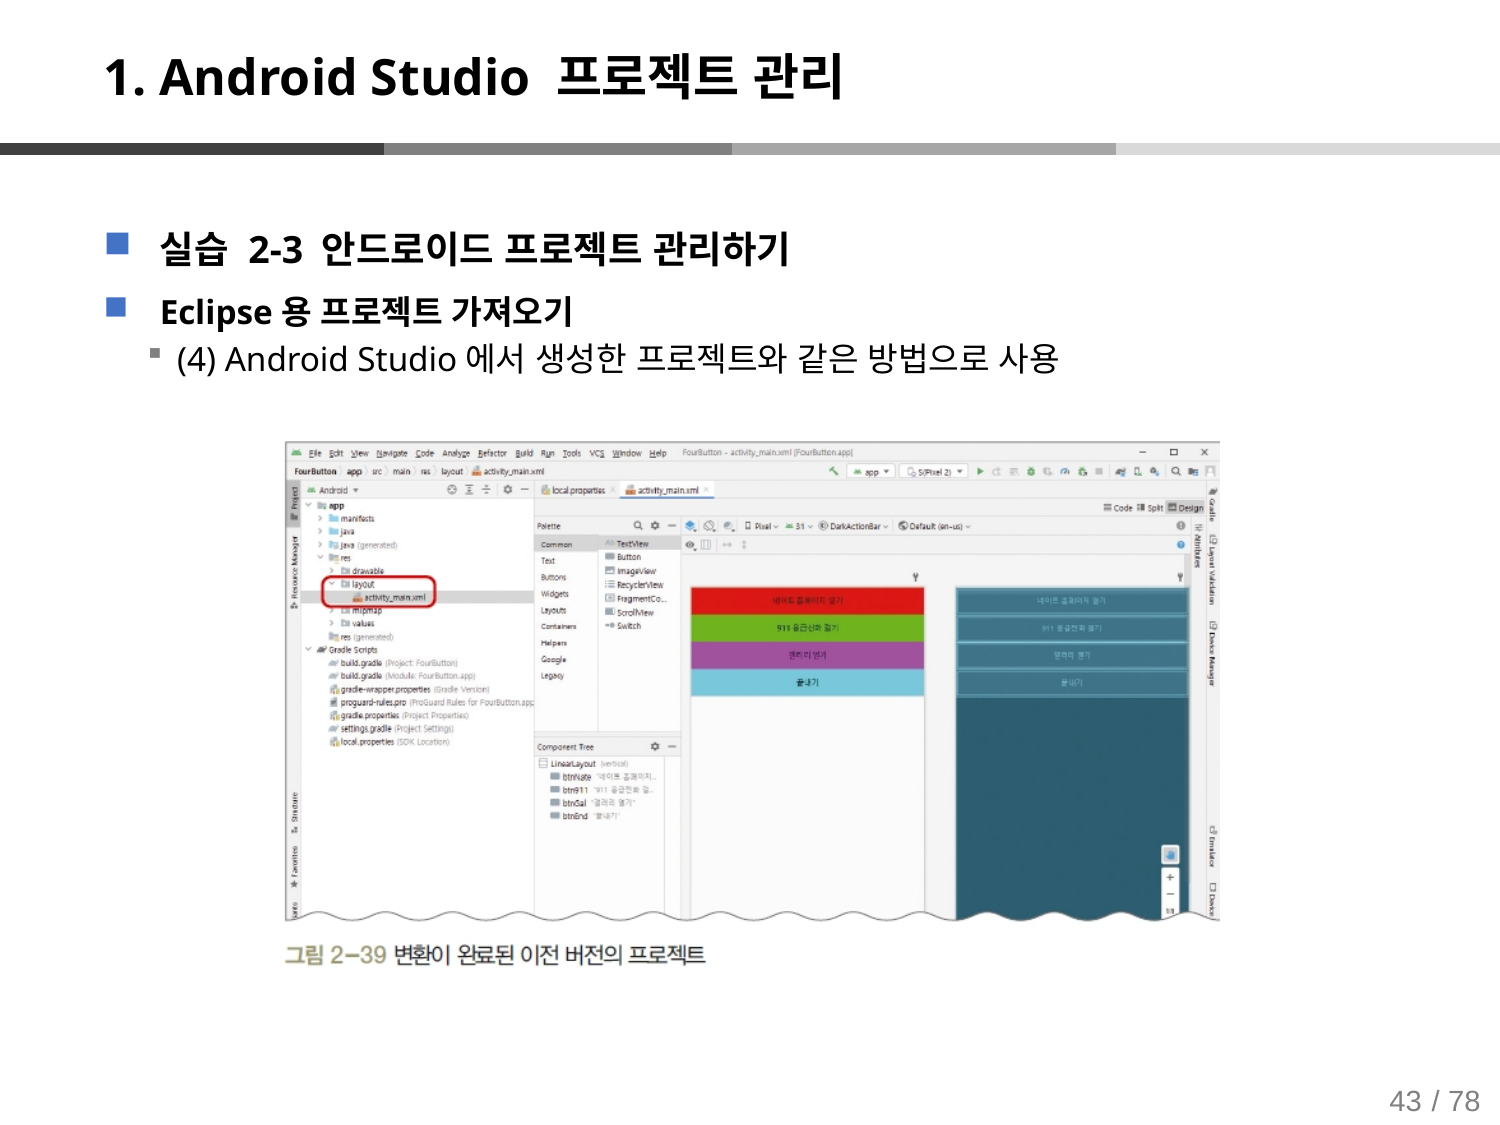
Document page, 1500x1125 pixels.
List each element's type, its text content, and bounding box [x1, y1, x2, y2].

title 1. Android Studio 프로젝트 관리 [88, 30, 1211, 121]
list 실습 2-3 안드로이드 프로젝트 관리하기 Eclipse용 프로젝트 가져오기 (4) Android Studio에서 생성한 프로젝트와 같은 방법으로 사용 [88, 196, 1468, 1083]
picture [279, 435, 1221, 970]
